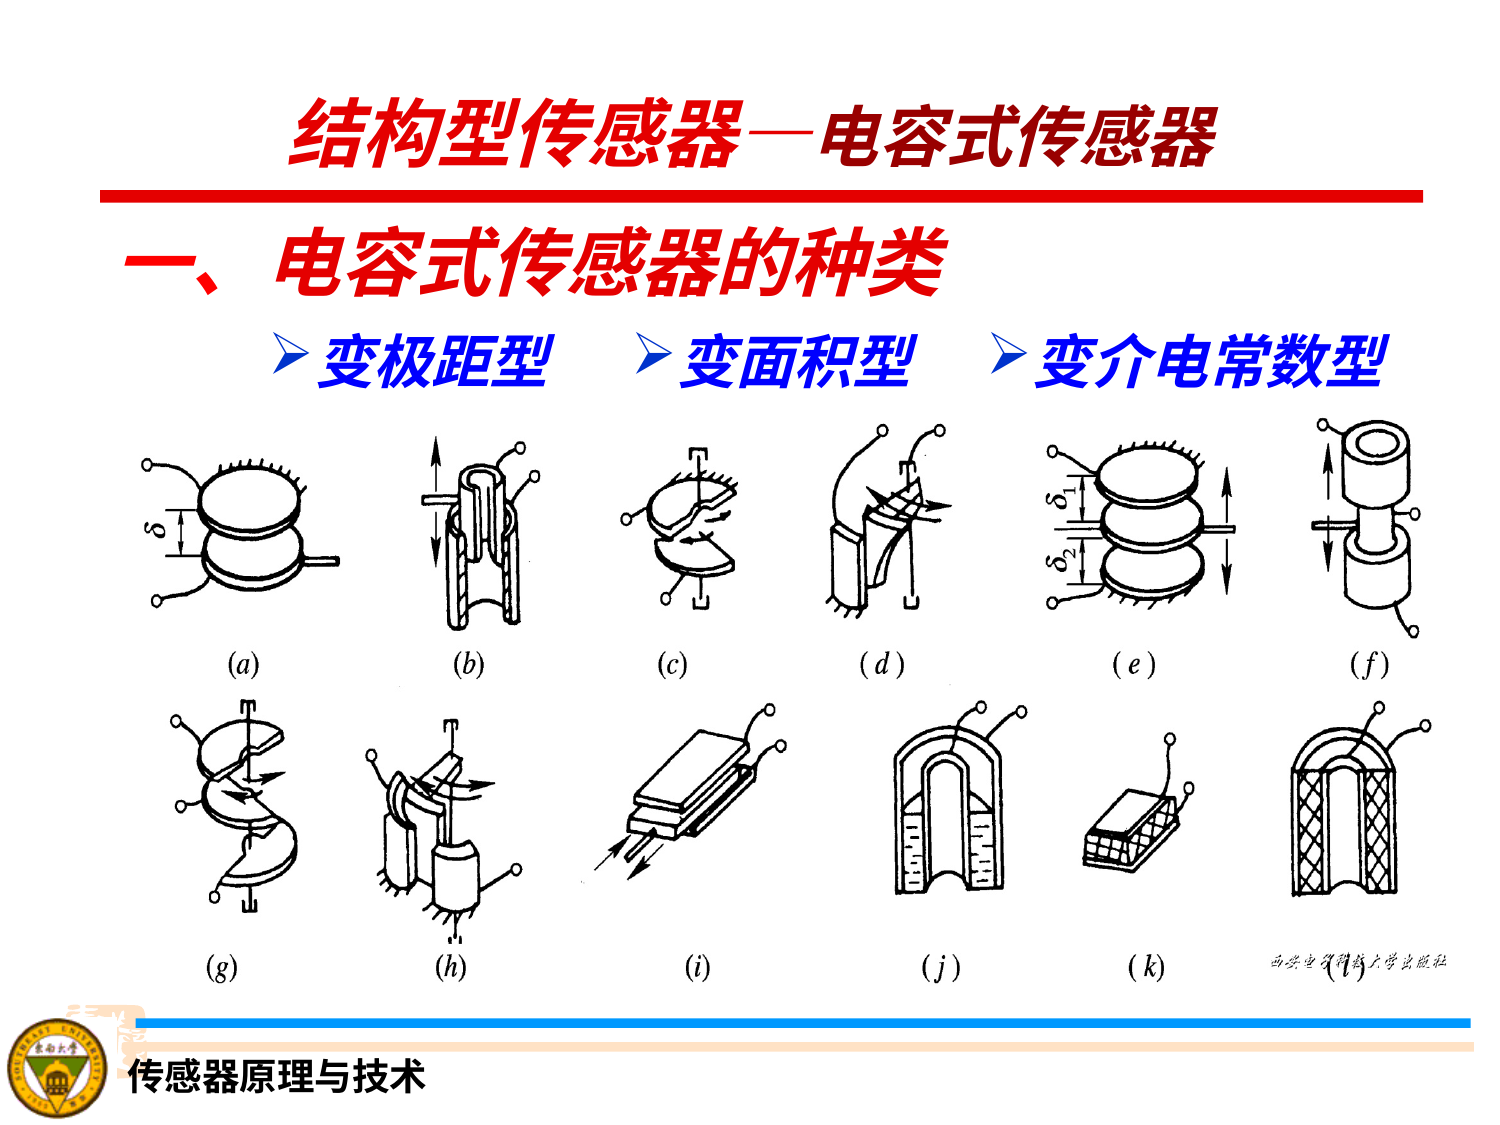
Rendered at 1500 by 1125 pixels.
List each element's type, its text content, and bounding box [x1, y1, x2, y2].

text_box 一、电容式传感器的种类 [100, 207, 1301, 313]
picture [129, 408, 1447, 999]
picture [0, 1017, 117, 1125]
text_box 变介电常数型 [971, 314, 1398, 403]
text_box 结构型传感器—电容式传感器 [48, 37, 1450, 225]
text_box 变面积型 [616, 314, 926, 403]
text_box 变极距型 [253, 314, 564, 403]
